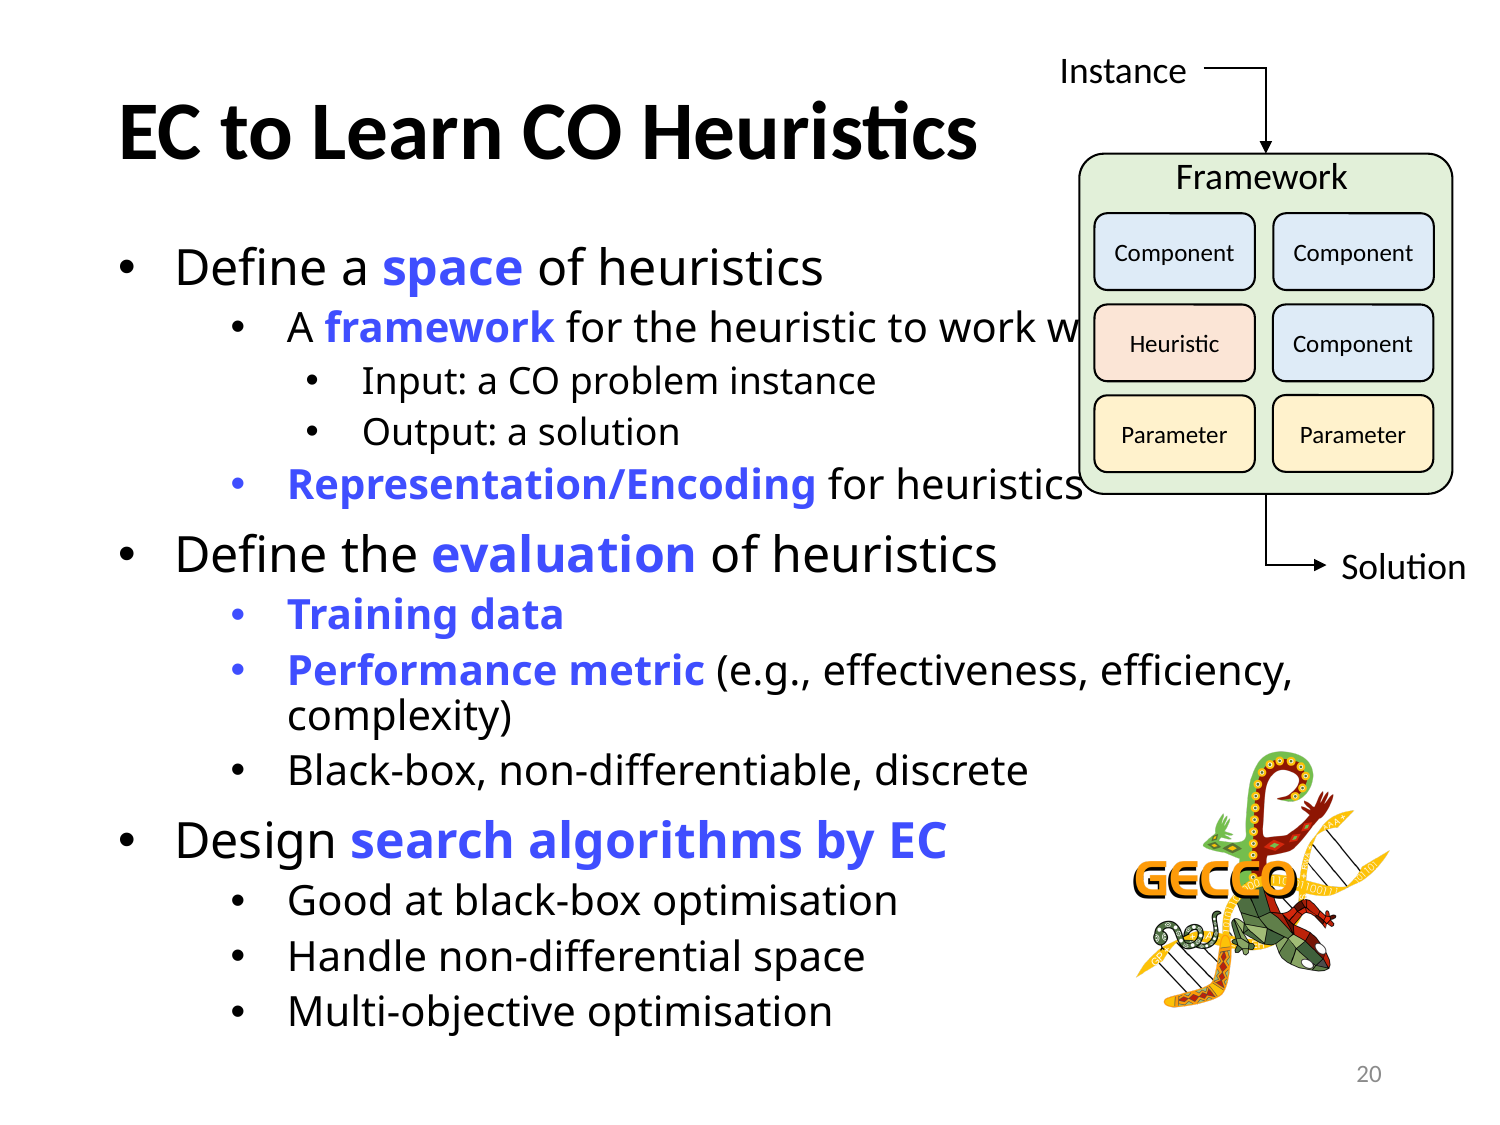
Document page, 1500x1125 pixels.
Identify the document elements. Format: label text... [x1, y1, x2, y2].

list Define a space of heuristics A framework for the heuristic to work within Input: a CO problem instance Output: a solution Representation/Encoding for heuristics Define the evaluation of heuristics Training data Performance metric (e.g., effectiveness, efficiency, complexity) Black-box, non-differentiable, discrete Design search algorithms by EC Good at black-box optimisation Handle non-differential space Multi-objective optimisation [103, 234, 1397, 1014]
slide_number 20 [1059, 1042, 1397, 1103]
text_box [1044, 38, 1486, 596]
title EC to Learn CO Heuristics [103, 59, 1044, 207]
